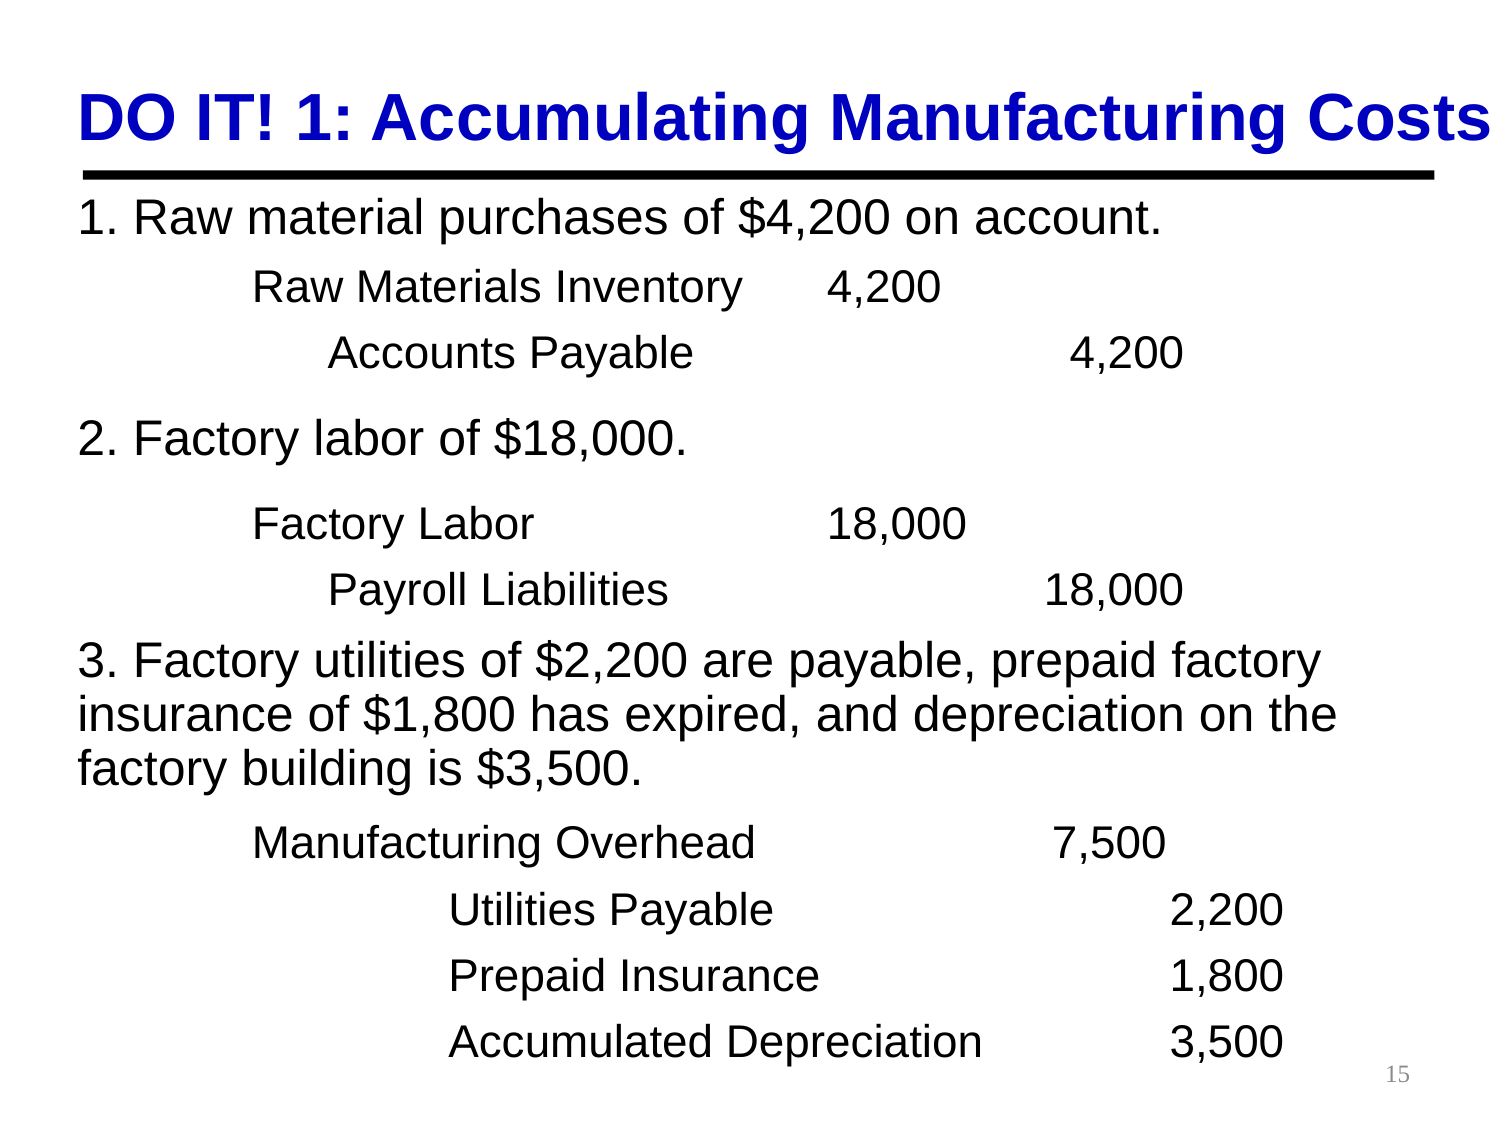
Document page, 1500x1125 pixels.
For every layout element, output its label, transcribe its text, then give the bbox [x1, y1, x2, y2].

table_header Manufacturing Overhead [237, 810, 1037, 876]
text_box 3. Factory utilities of $2,200 are payable, prepaid factory insurance of $1,800 has expired, and depreciation on the factory building is $3,500. [62, 627, 1463, 837]
table_cell Accounts Payable [237, 320, 812, 386]
table_cell Utilities Payable [237, 876, 1037, 943]
table_cell Prepaid Insurance [237, 943, 1037, 1009]
table_cell Accumulated Depreciation [237, 1009, 1037, 1075]
table_header 18,000 [812, 490, 1199, 557]
table_cell 3,500 [1037, 1009, 1299, 1075]
table_cell 18,000 [812, 557, 1199, 623]
text_box DO IT! 1: Accumulating Manufacturing Costs [62, 66, 1500, 159]
table_header 4,200 [812, 253, 1199, 320]
text_box 2. Factory labor of $18,000. [62, 404, 1463, 495]
table_cell 1,800 [1037, 943, 1299, 1009]
table_cell Payroll Liabilities [237, 557, 812, 623]
table_header Raw Materials Inventory [237, 253, 812, 320]
table_cell 2,200 [1037, 876, 1299, 943]
table_header Factory Labor [237, 490, 812, 557]
table_header 7,500 [1037, 810, 1299, 876]
slide_number 15 [1074, 1042, 1425, 1103]
text_box 1. Raw material purchases of $4,200 on account. [62, 183, 1463, 274]
table_cell 4,200 [812, 320, 1199, 386]
